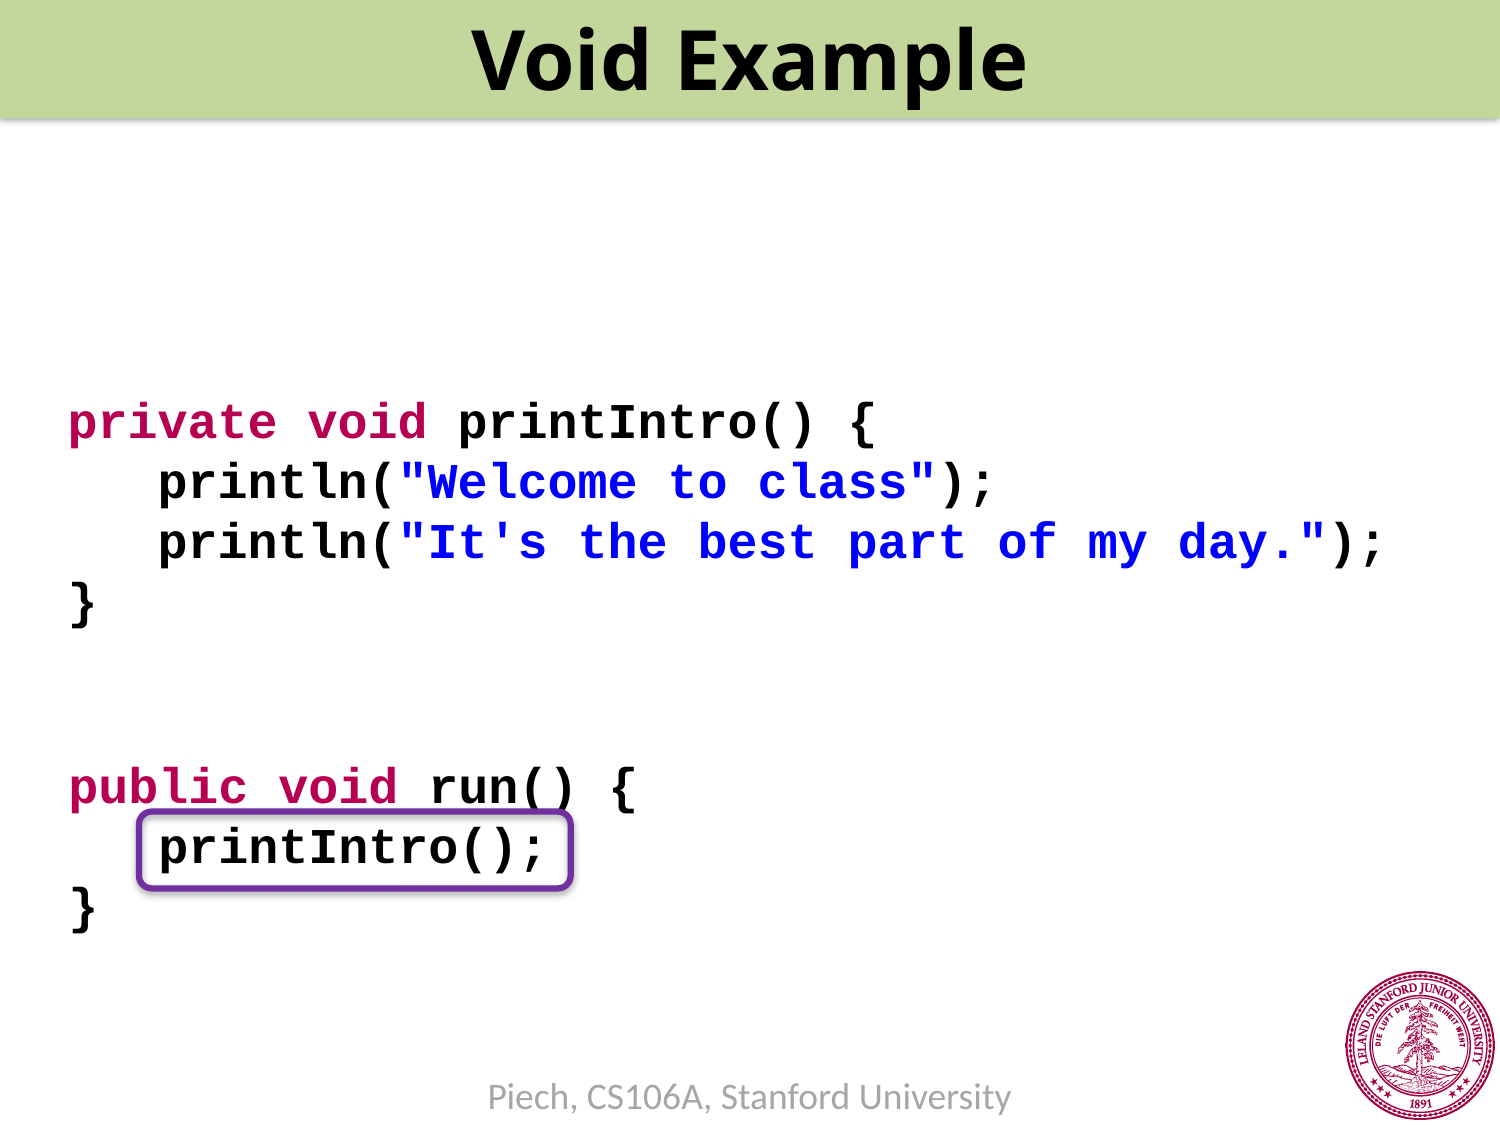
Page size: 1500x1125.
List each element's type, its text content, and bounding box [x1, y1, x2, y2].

text_box public void run() { printIntro(); } [53, 746, 1452, 938]
text_box Void Example [0, 0, 1500, 122]
text_box [138, 810, 572, 890]
picture [1345, 971, 1495, 1120]
list private void printIntro() { println("Welcome to class"); println("It's the best part of my day."); } [52, 200, 1451, 1030]
